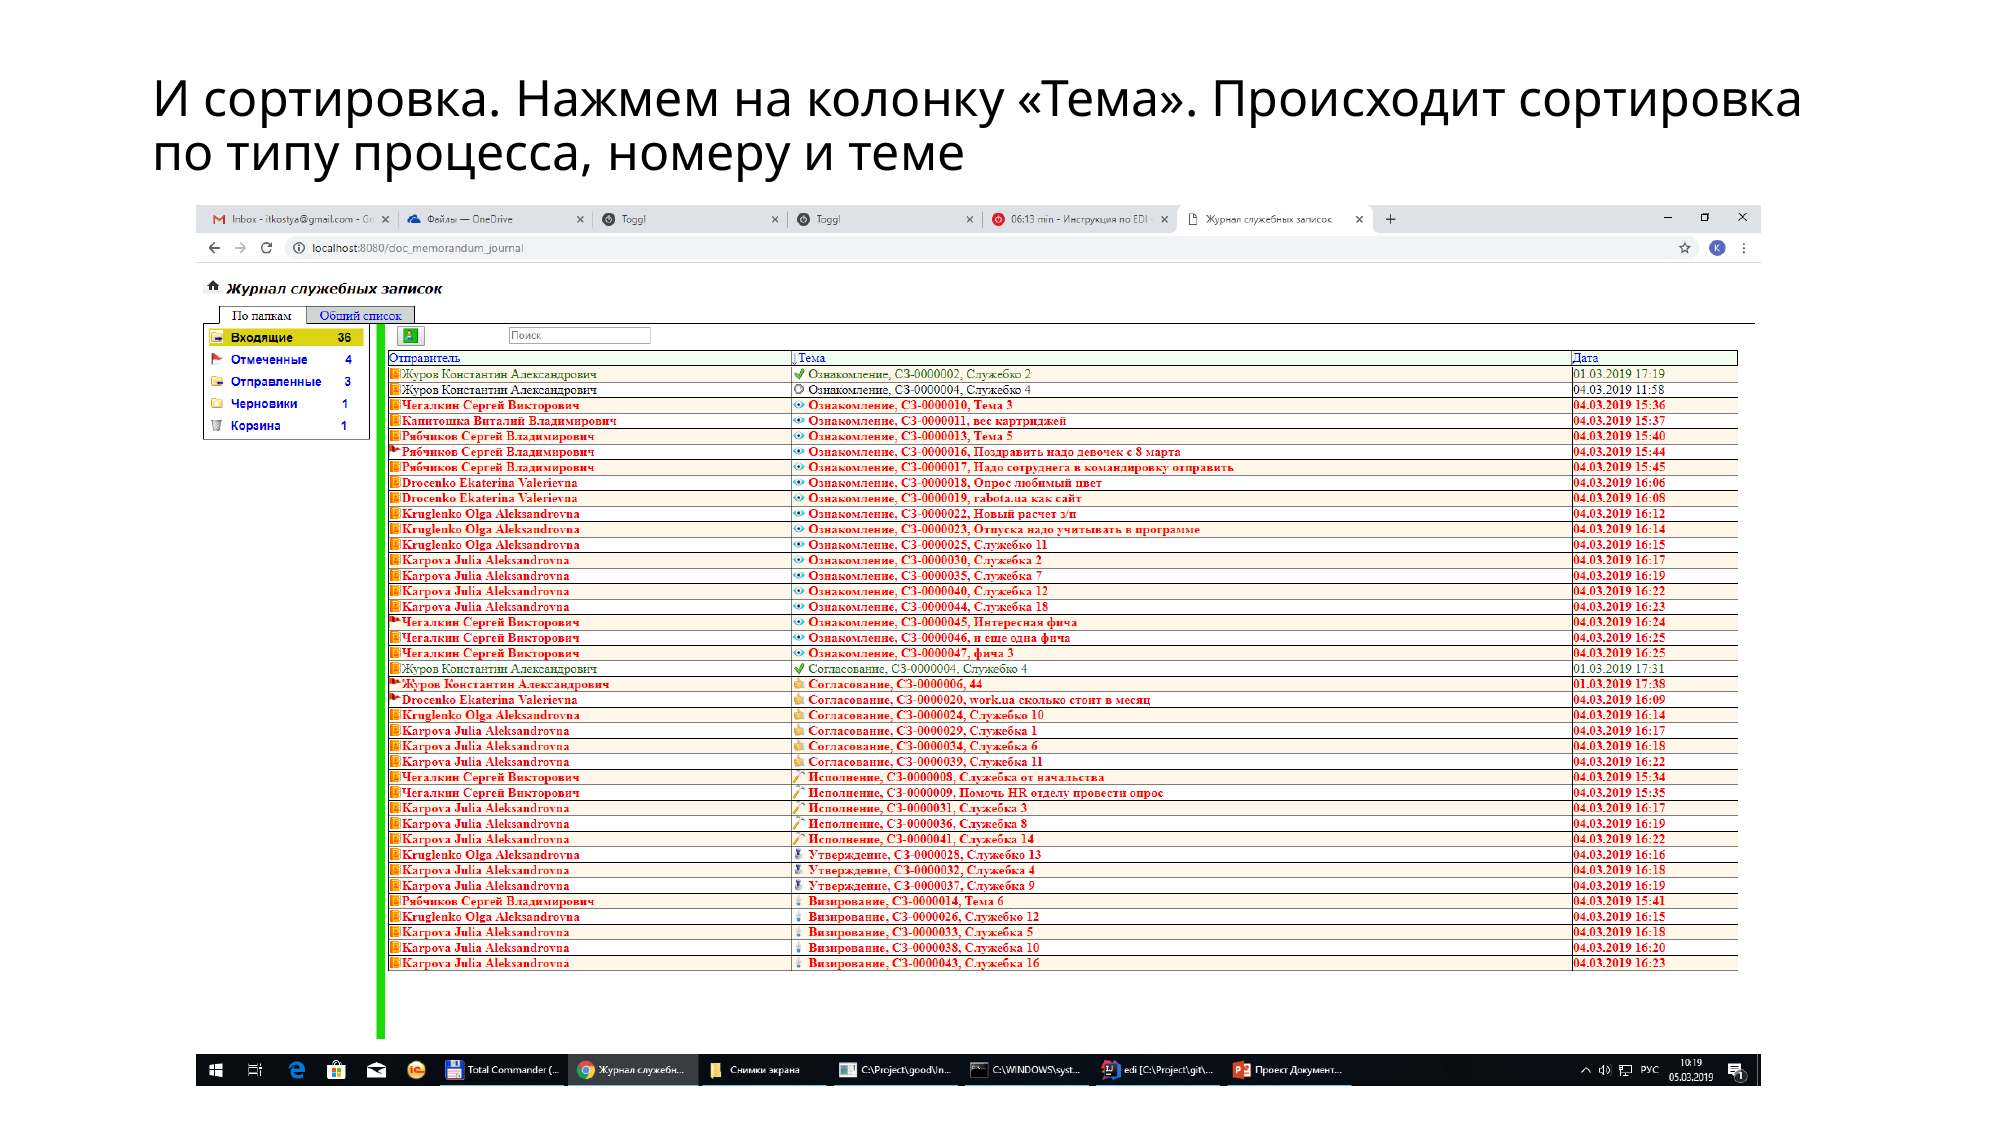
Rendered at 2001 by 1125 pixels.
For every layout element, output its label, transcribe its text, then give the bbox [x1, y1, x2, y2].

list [196, 205, 1761, 1086]
title И сортировка. Нажмем на колонку «Тема». Происходит сортировка по типу процесса, номеру и теме [137, 59, 1863, 196]
